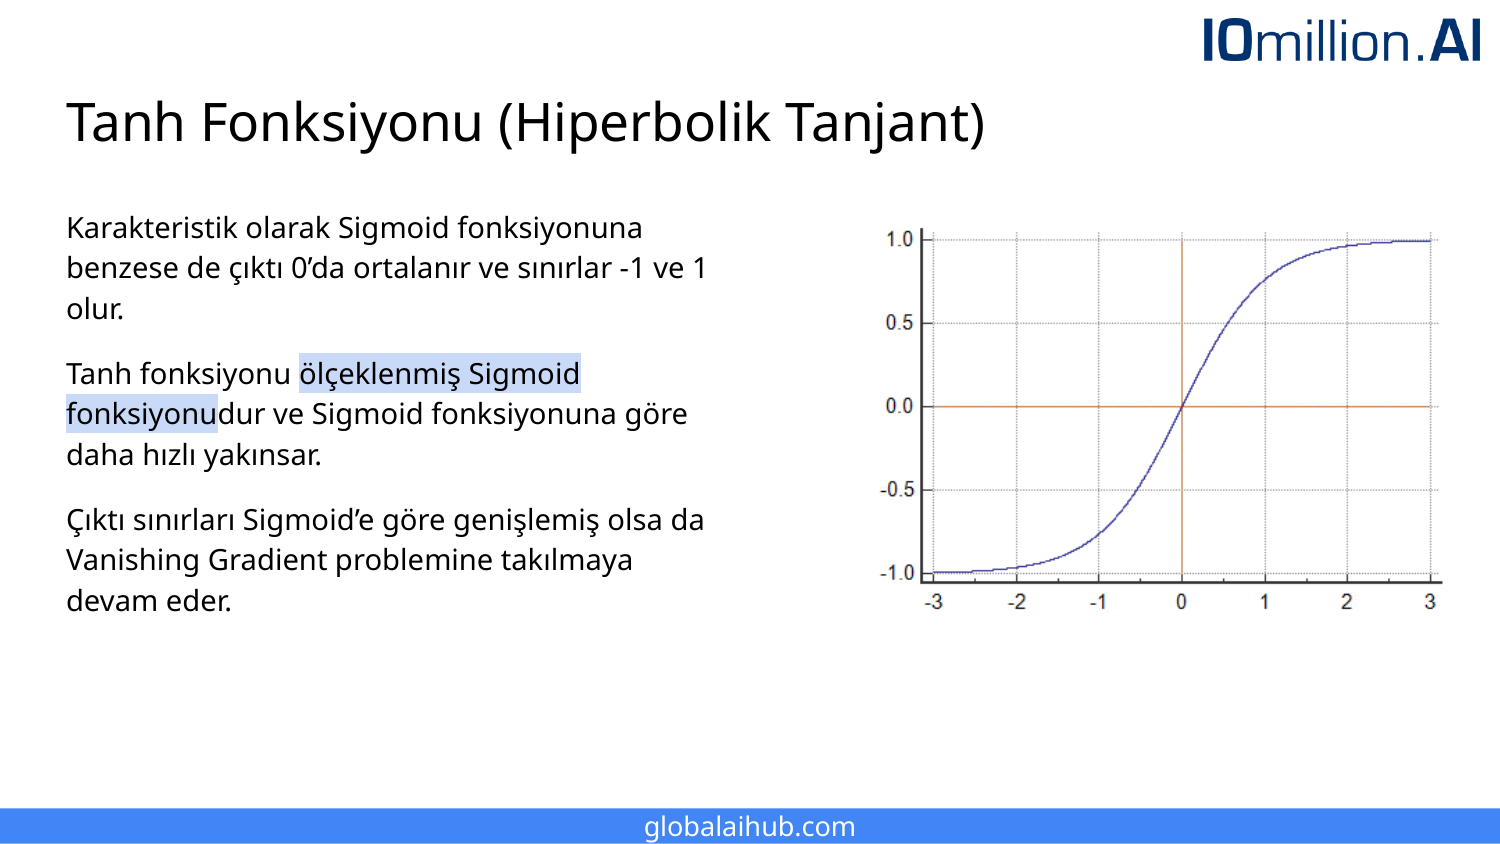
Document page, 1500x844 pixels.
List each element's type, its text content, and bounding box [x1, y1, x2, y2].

picture [844, 213, 1450, 631]
list Karakteristik olarak Sigmoid fonksiyonuna benzese de çıktı 0’da ortalanır ve sınırlar -1 ve 1 olur. Tanh fonksiyonu ölçeklenmiş Sigmoid fonksiyonudur ve Sigmoid fonksiyonuna göre daha hızlı yakınsar. Çıktı sınırları Sigmoid’e göre genişlemiş olsa da Vanishing Gradient problemine takılmaya devam eder. [51, 189, 730, 750]
picture [1204, 18, 1480, 61]
title Tanh Fonksiyonu (Hiperbolik Tanjant) [51, 72, 1449, 167]
